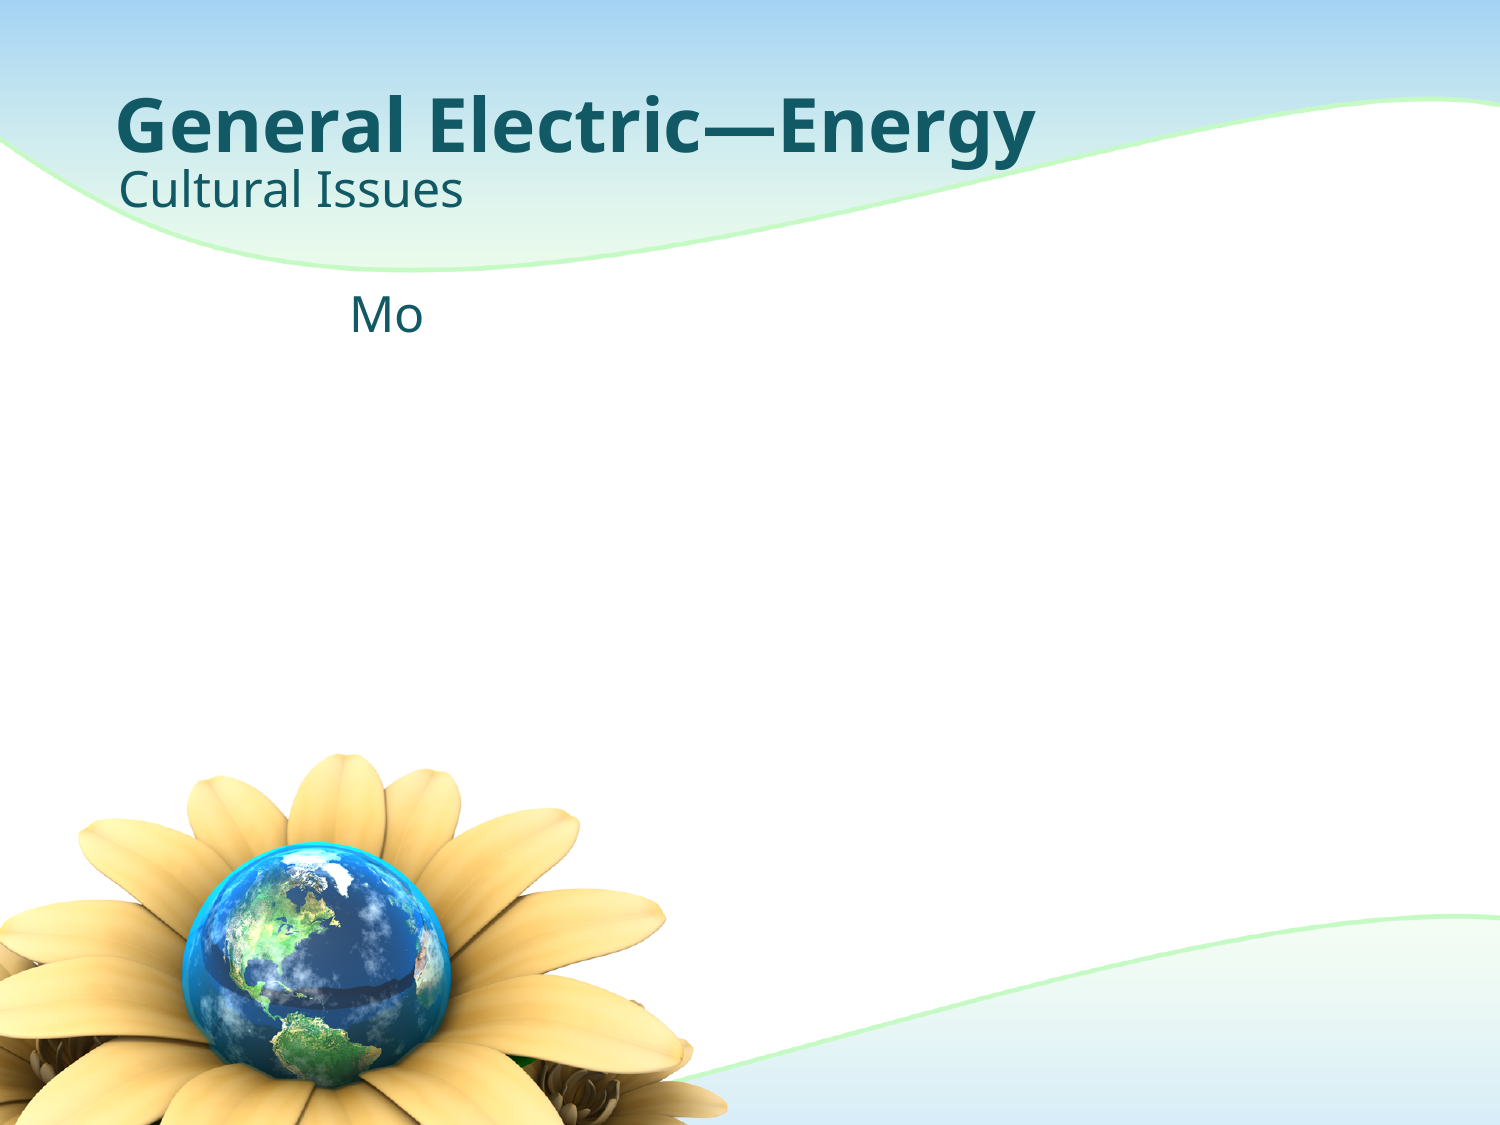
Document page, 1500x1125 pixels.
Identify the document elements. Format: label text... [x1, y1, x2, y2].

list Cultural Issues [103, 149, 1441, 225]
list Mo [324, 275, 1413, 413]
picture [0, 0, 1500, 1125]
title General Electric—Energy [99, 70, 1450, 176]
